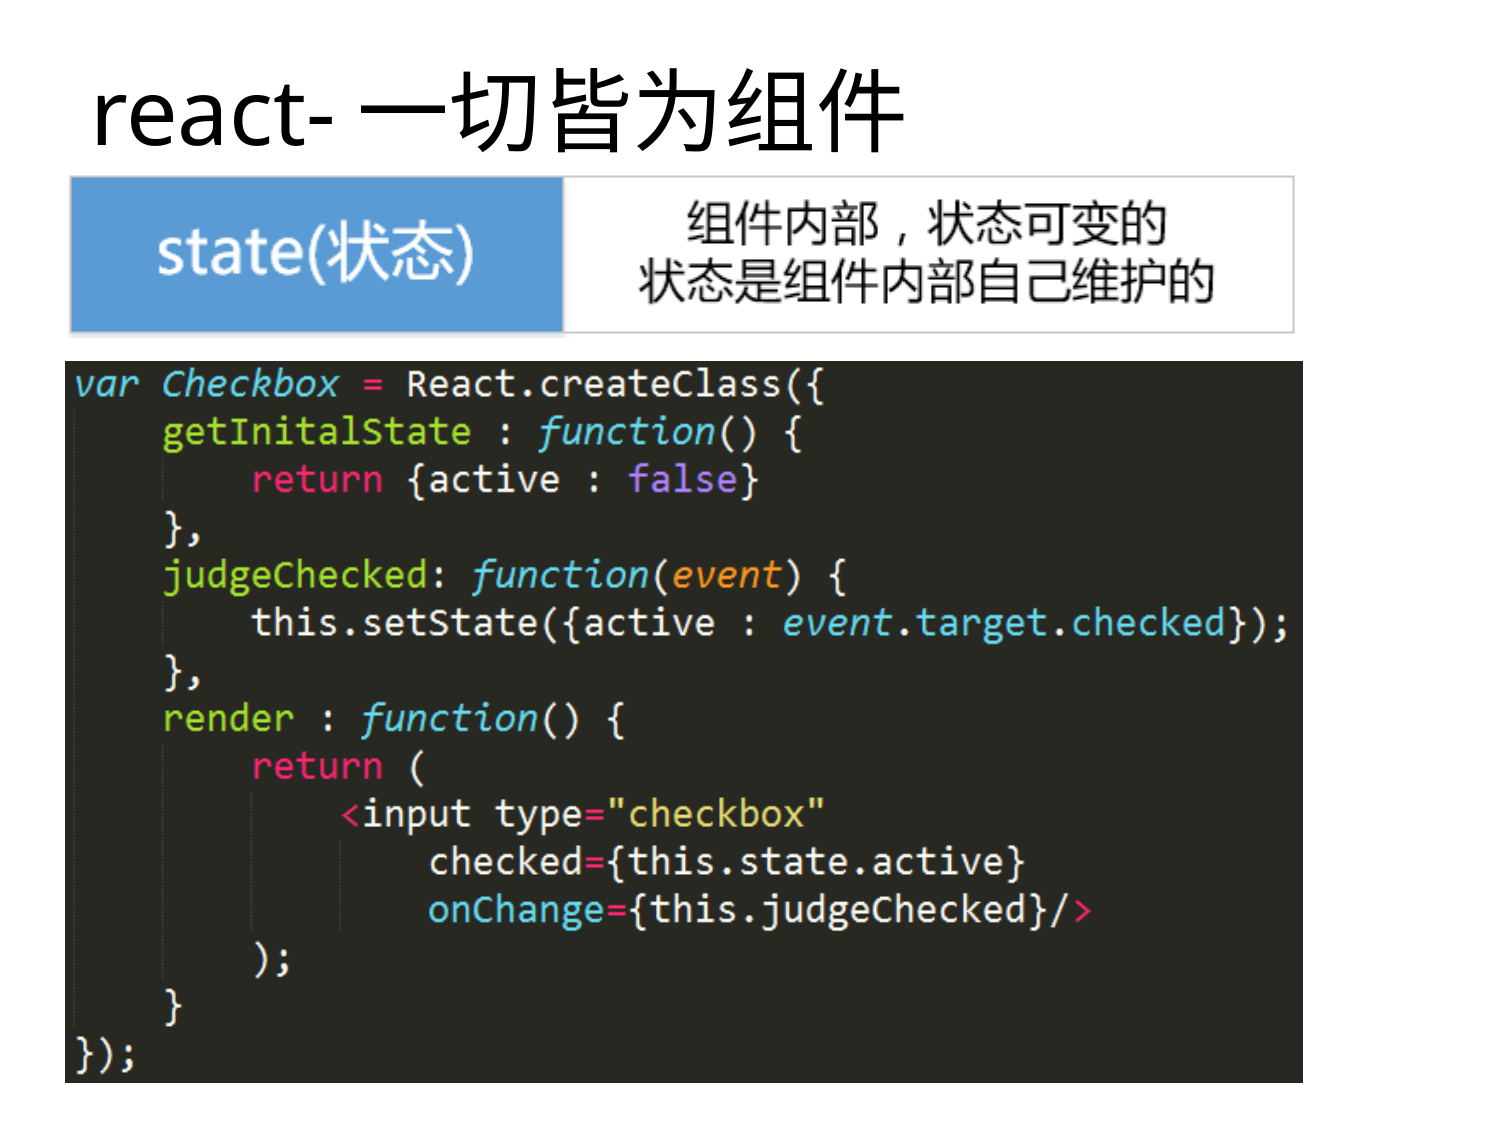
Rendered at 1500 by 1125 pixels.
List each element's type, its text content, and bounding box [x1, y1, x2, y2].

picture [65, 361, 1303, 1083]
picture [64, 172, 1303, 339]
title react-一切皆为组件 [75, 45, 1425, 173]
